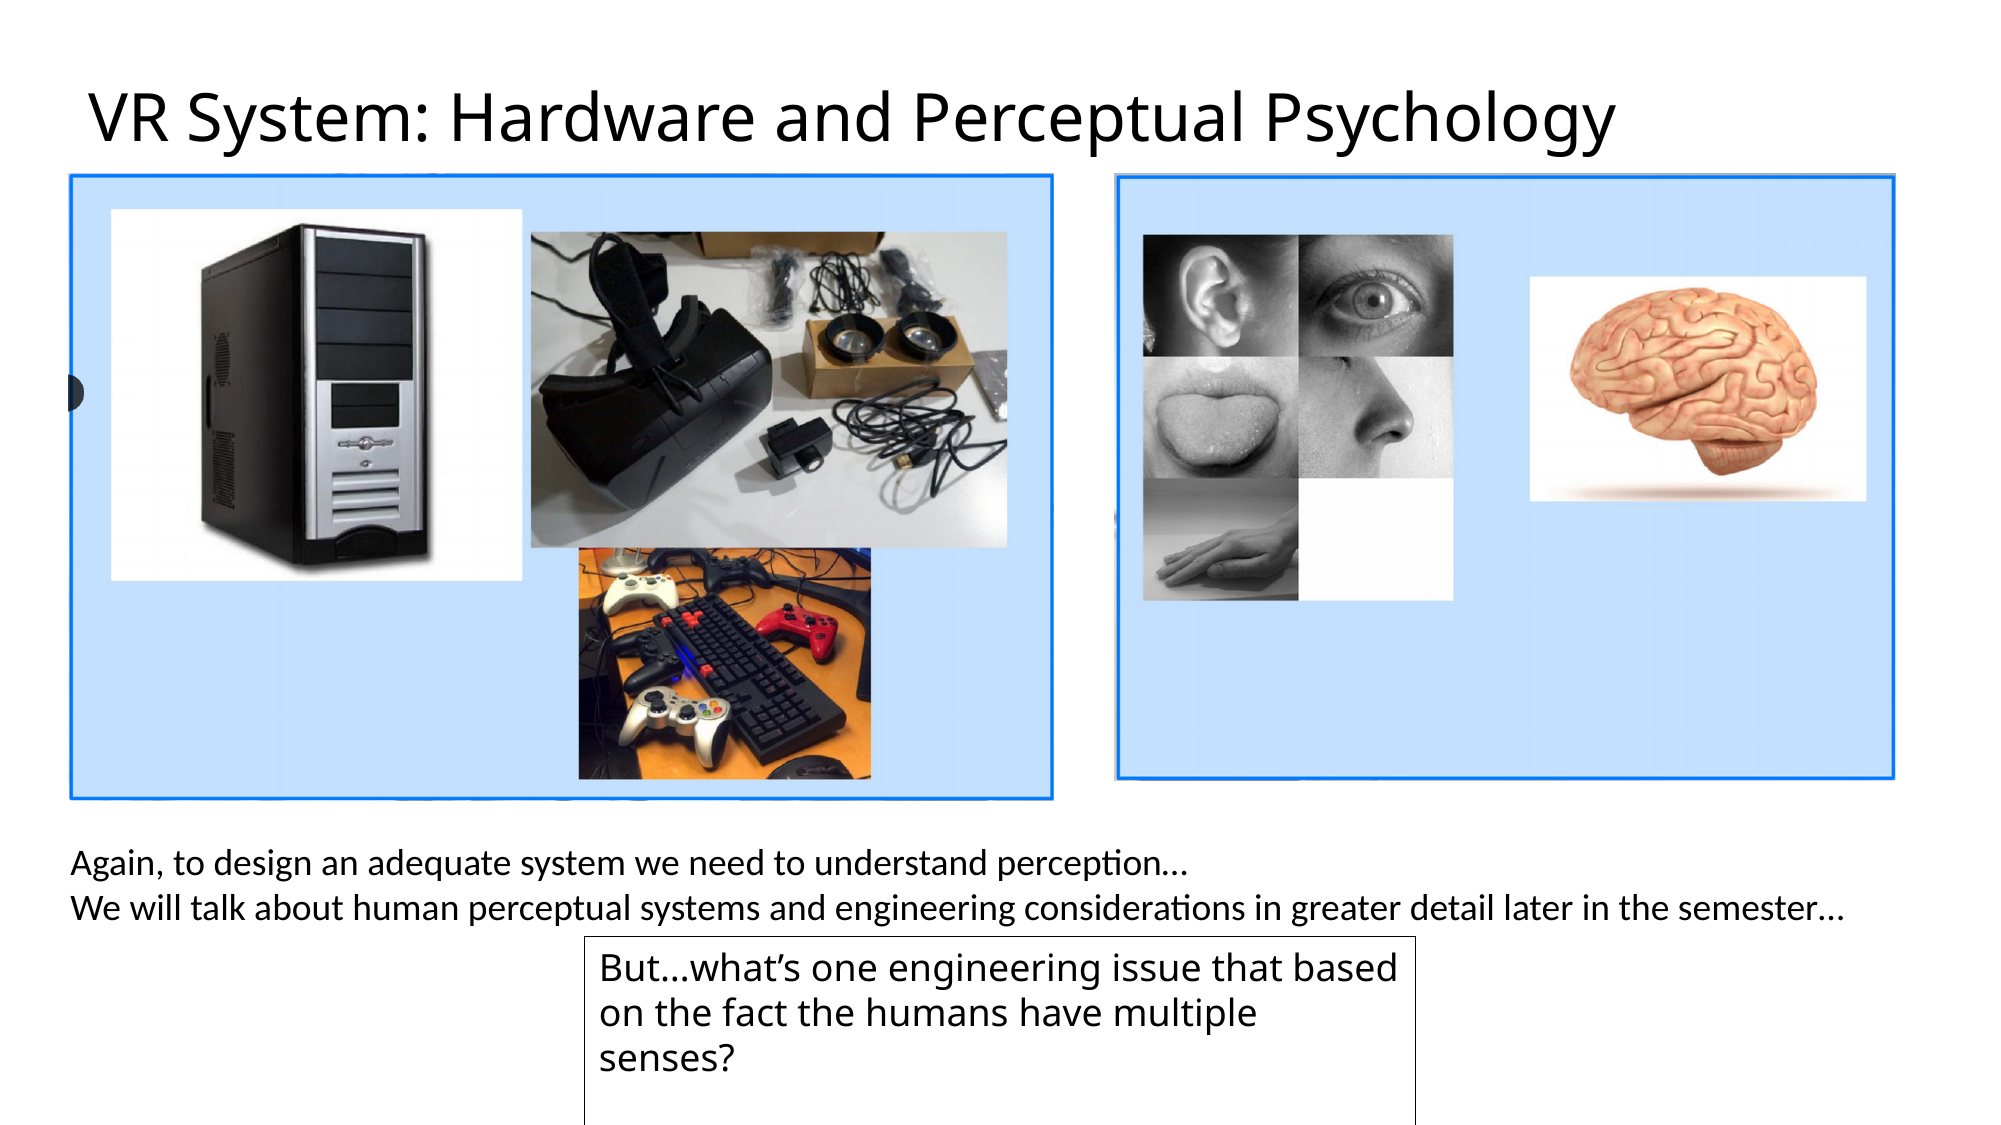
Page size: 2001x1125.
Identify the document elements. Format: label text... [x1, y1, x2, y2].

text_box But…what’s one engineering issue that based on the fact the humans have multiple senses? [584, 936, 1416, 1125]
text_box Again, to design an adequate system we need to understand perception… We will talk about human perceptual systems and engineering considerations in greater detail later in the semester… [55, 830, 1969, 981]
picture [1114, 173, 1896, 781]
picture [68, 173, 1054, 801]
title VR System: Hardware and Perceptual Psychology [68, 64, 1932, 190]
